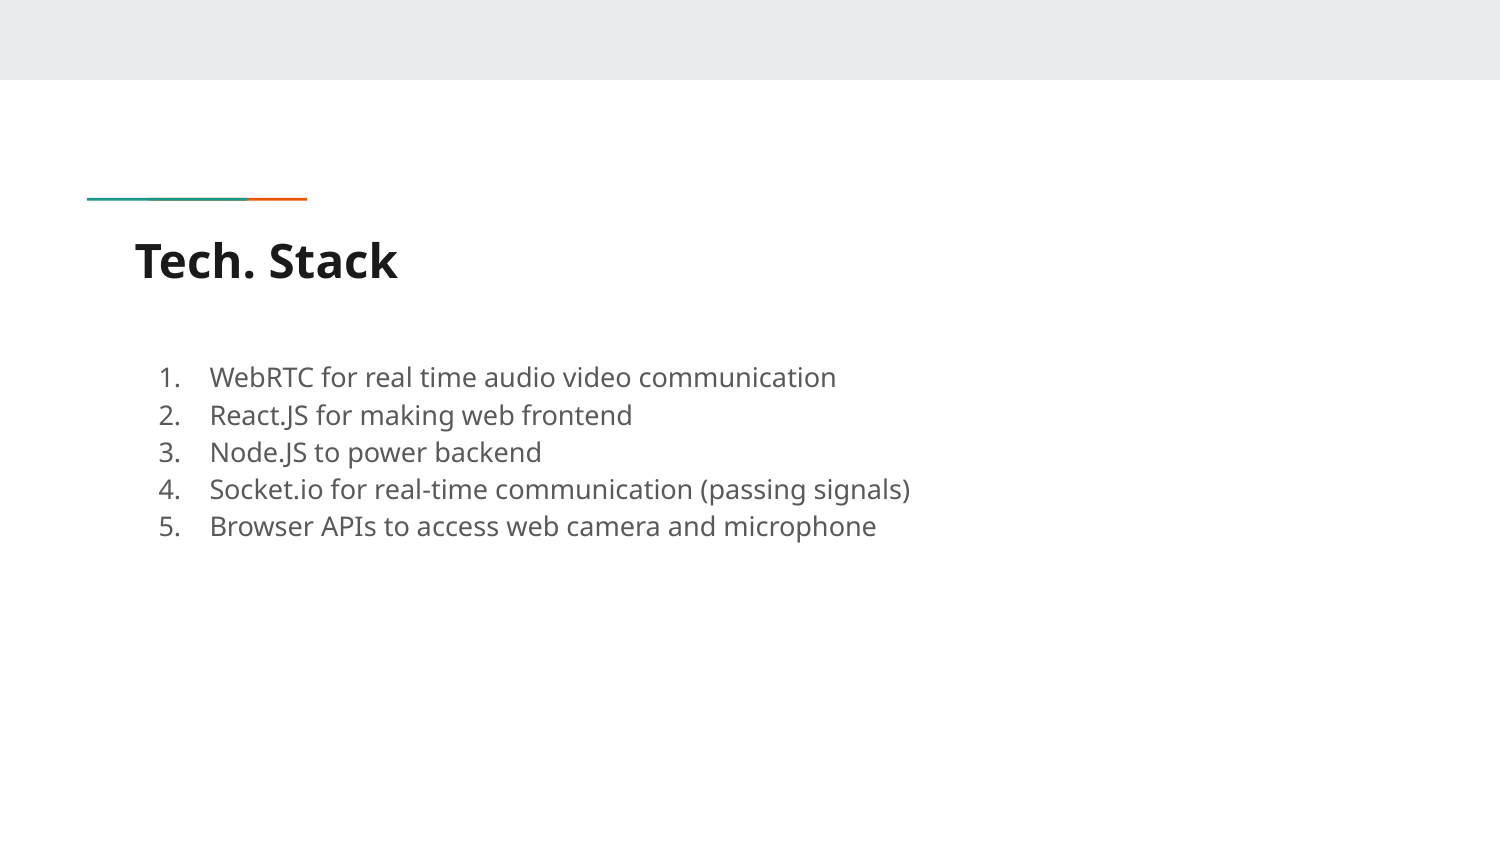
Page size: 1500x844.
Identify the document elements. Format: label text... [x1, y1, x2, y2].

list WebRTC for real time audio video communication React.JS for making web frontend Node.JS to power backend Socket.io for real-time communication (passing signals) Browser APIs to access web camera and microphone [119, 341, 1381, 712]
title Tech. Stack [119, 216, 1381, 305]
